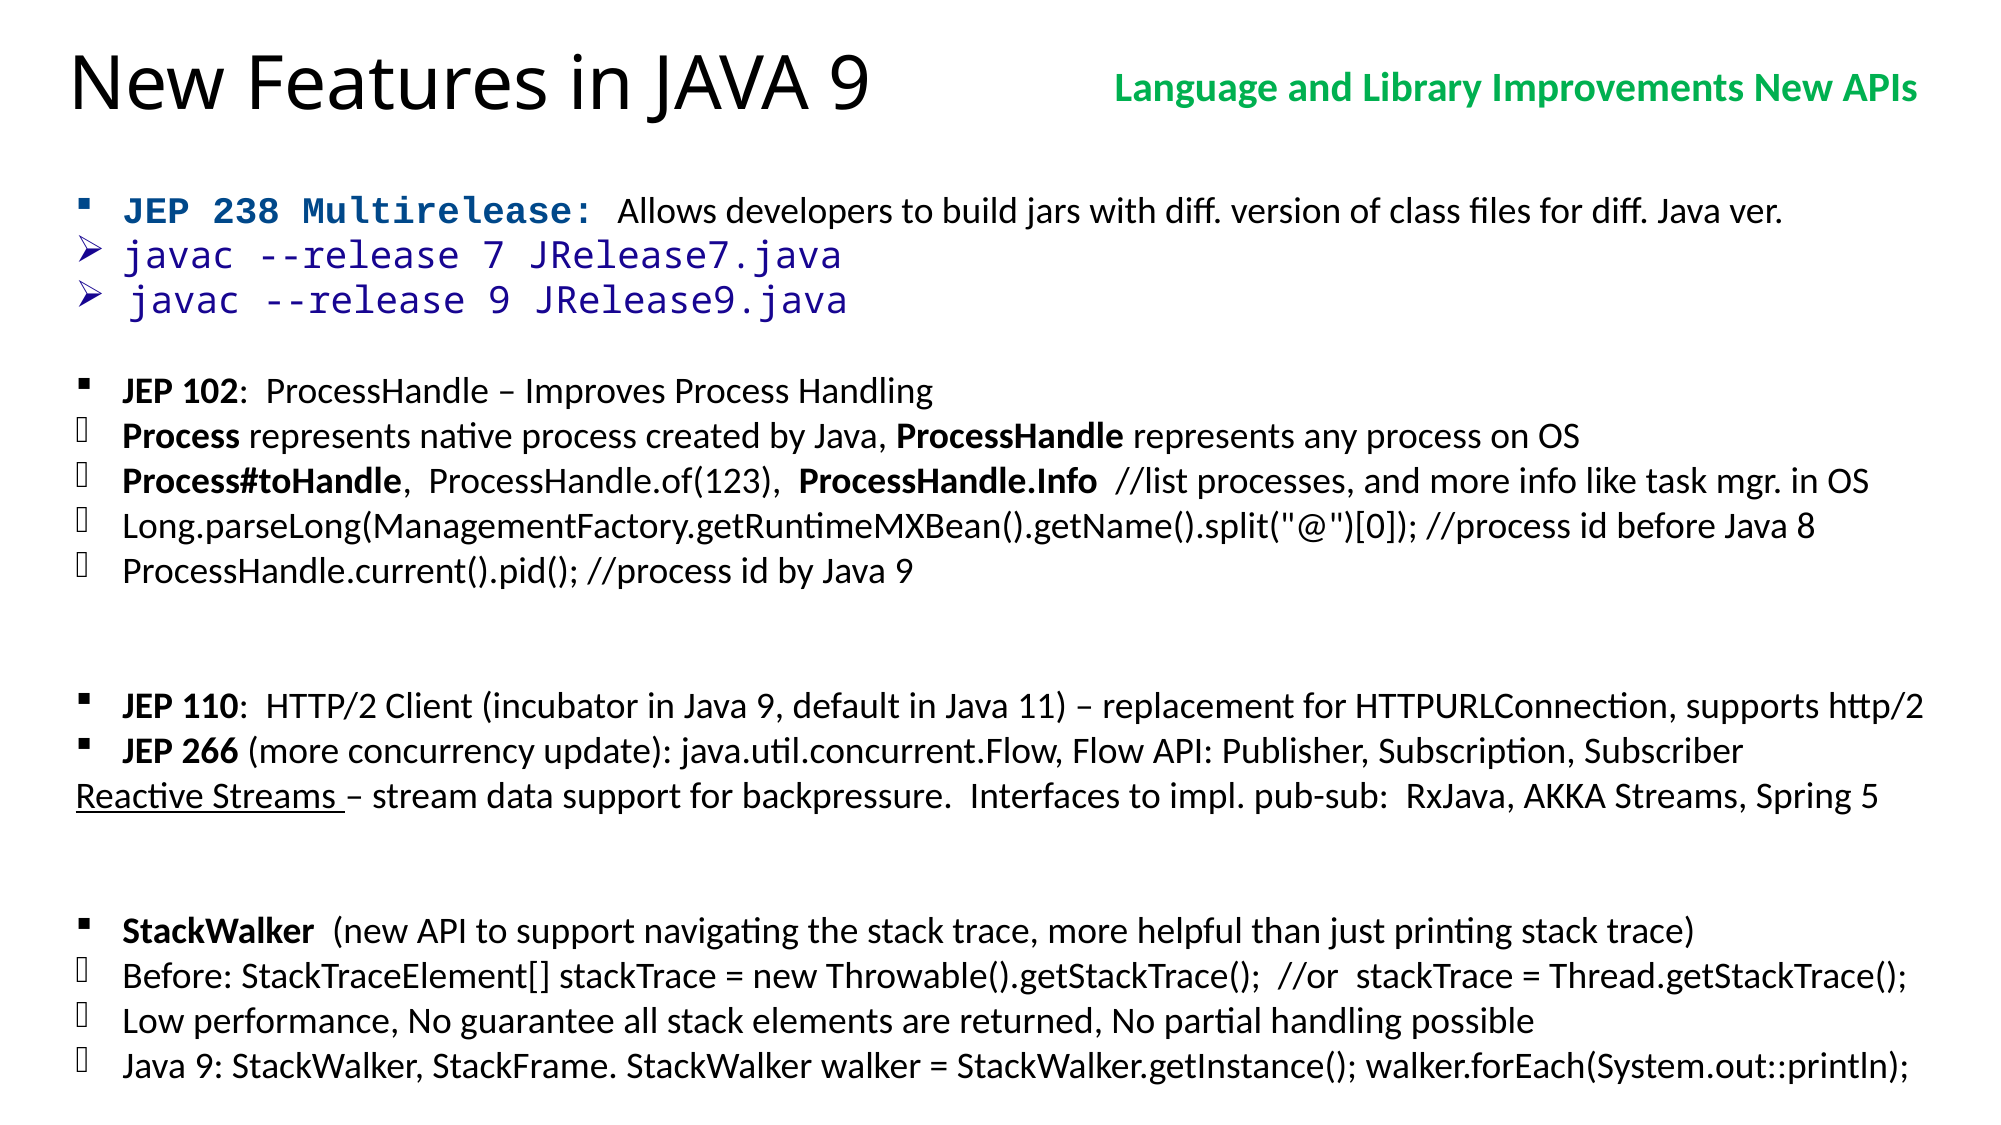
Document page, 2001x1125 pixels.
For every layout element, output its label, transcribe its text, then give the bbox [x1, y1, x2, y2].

text_box Language and Library Improvements New APIs [1099, 52, 1953, 117]
text_box New Features in JAVA 9 [0, 0, 961, 134]
text_box JEP 238 Multirelease: Allows developers to build jars with diff. version of class files for diff. Java ver. javac --release 7 JRelease7.java javac --release 9 JRelease9.java JEP 102: ProcessHandle – Improves Process Handling Process represents native process created by Java, ProcessHandle represents any process on OS Process#toHandle, ProcessHandle.of(123), ProcessHandle.Info //list processes, and more info like task mgr. in OS Long.parseLong(ManagementFactory.getRuntimeMXBean().getName().split("@")[0]); //process id before Java 8 ProcessHandle.current().pid(); //process id by Java 9 JEP 110: HTTP/2 Client (incubator in Java 9, default in Java 11) – replacement for HTTPURLConnection, supports http/2 JEP 266 (more concurrency update): java.util.concurrent.Flow, Flow API: Publisher, Subscription, Subscriber Reactive Streams – stream data support for backpressure. Interfaces to impl. pub-sub: RxJava, AKKA Streams, Spring 5 StackWalker (new API to support navigating the stack trace, more helpful than just printing stack trace) Before: StackTraceElement[] stackTrace = new Throwable().getStackTrace(); //or stackTrace = Thread.getStackTrace(); Low performance, No guarantee all stack elements are returned, No partial handling possible Java 9: StackWalker, StackFrame. StackWalker walker = StackWalker.getInstance(); walker.forEach(System.out::println); [60, 133, 2000, 1093]
